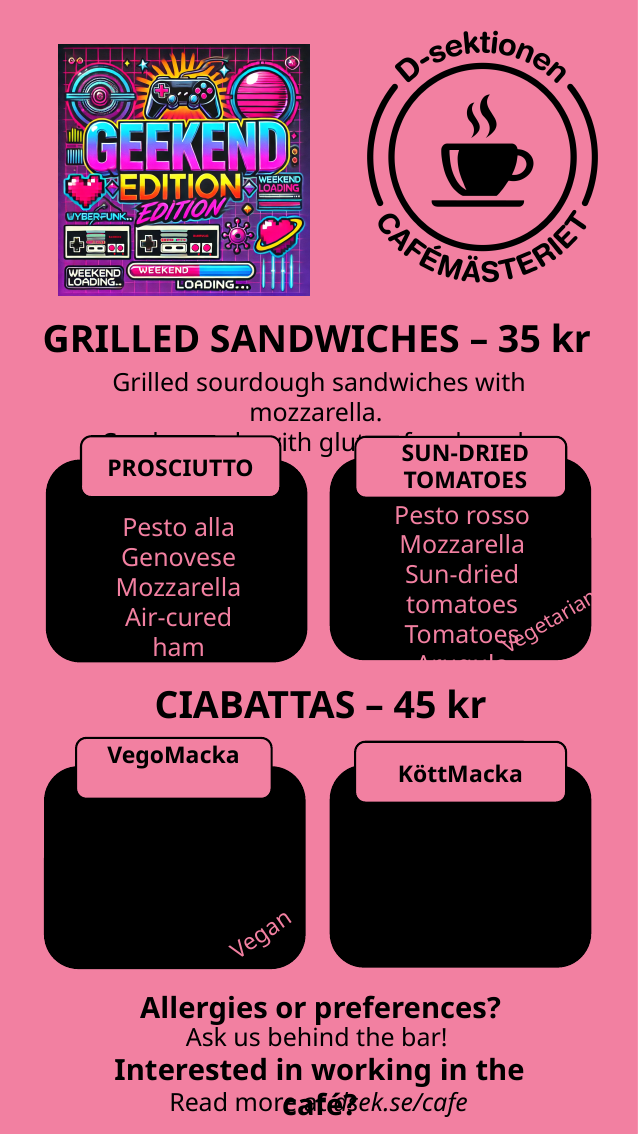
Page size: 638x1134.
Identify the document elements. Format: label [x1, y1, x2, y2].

picture [367, 26, 598, 288]
list [58, 44, 310, 296]
text_box [0, 0, 638, 1134]
